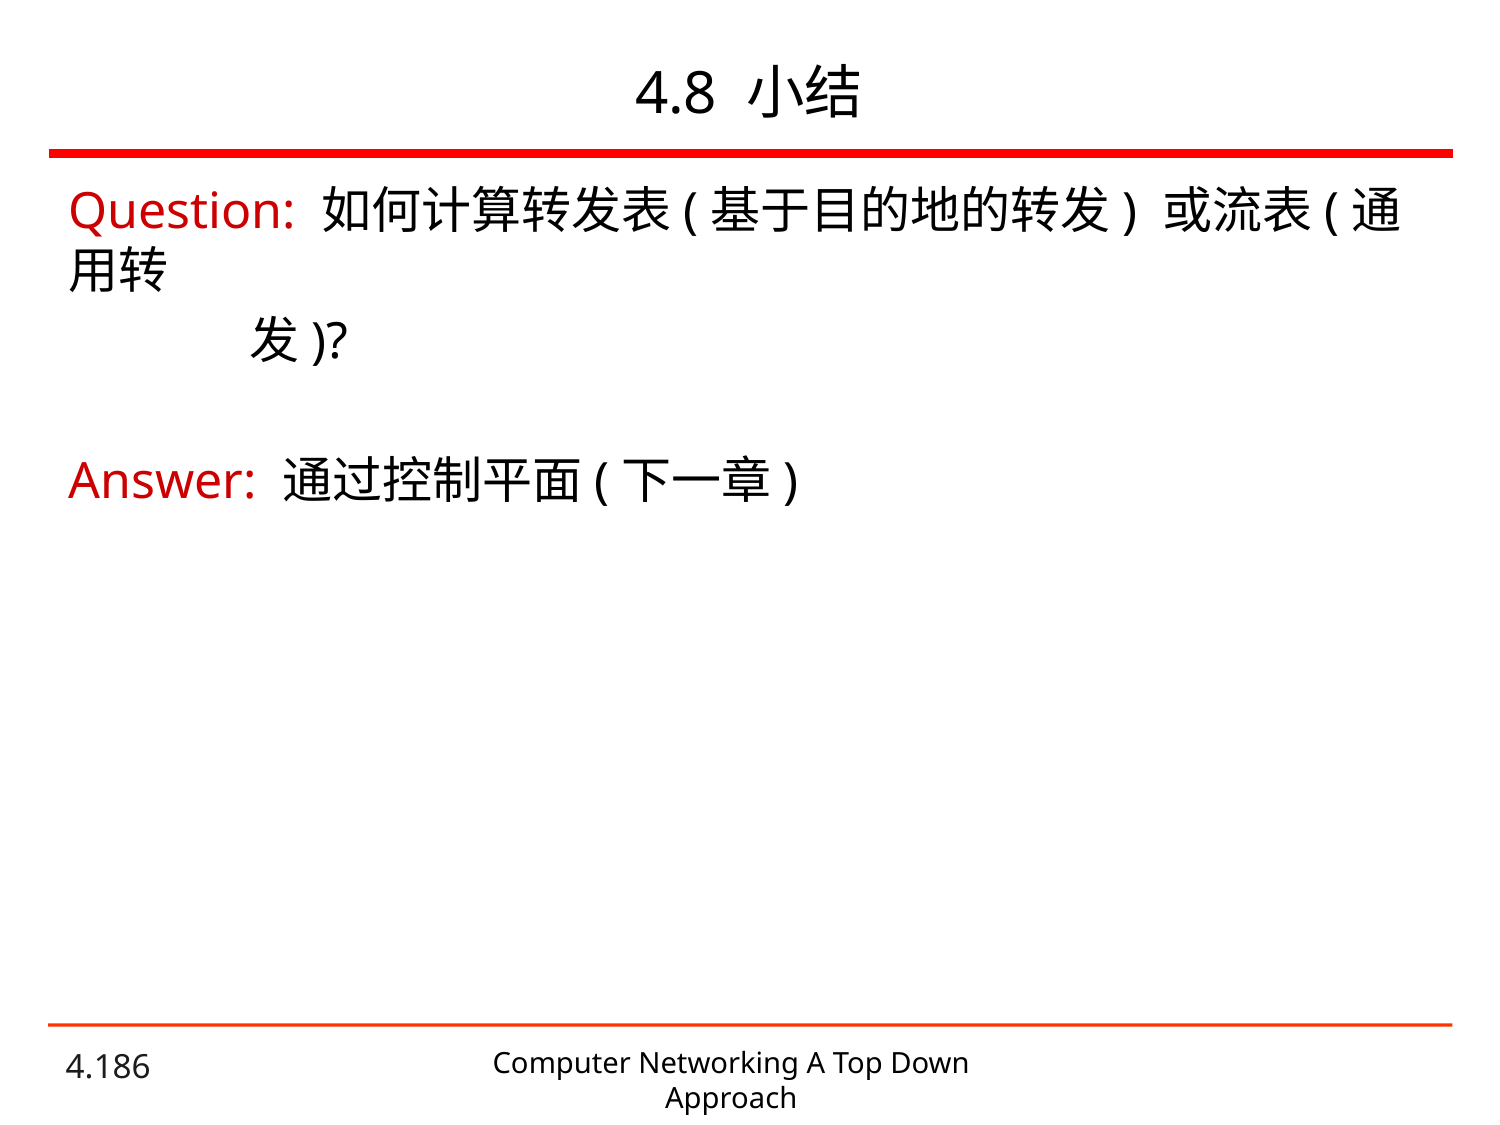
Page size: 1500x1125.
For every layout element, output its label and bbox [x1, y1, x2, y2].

list [53, 170, 1447, 1011]
title [55, 37, 1443, 143]
